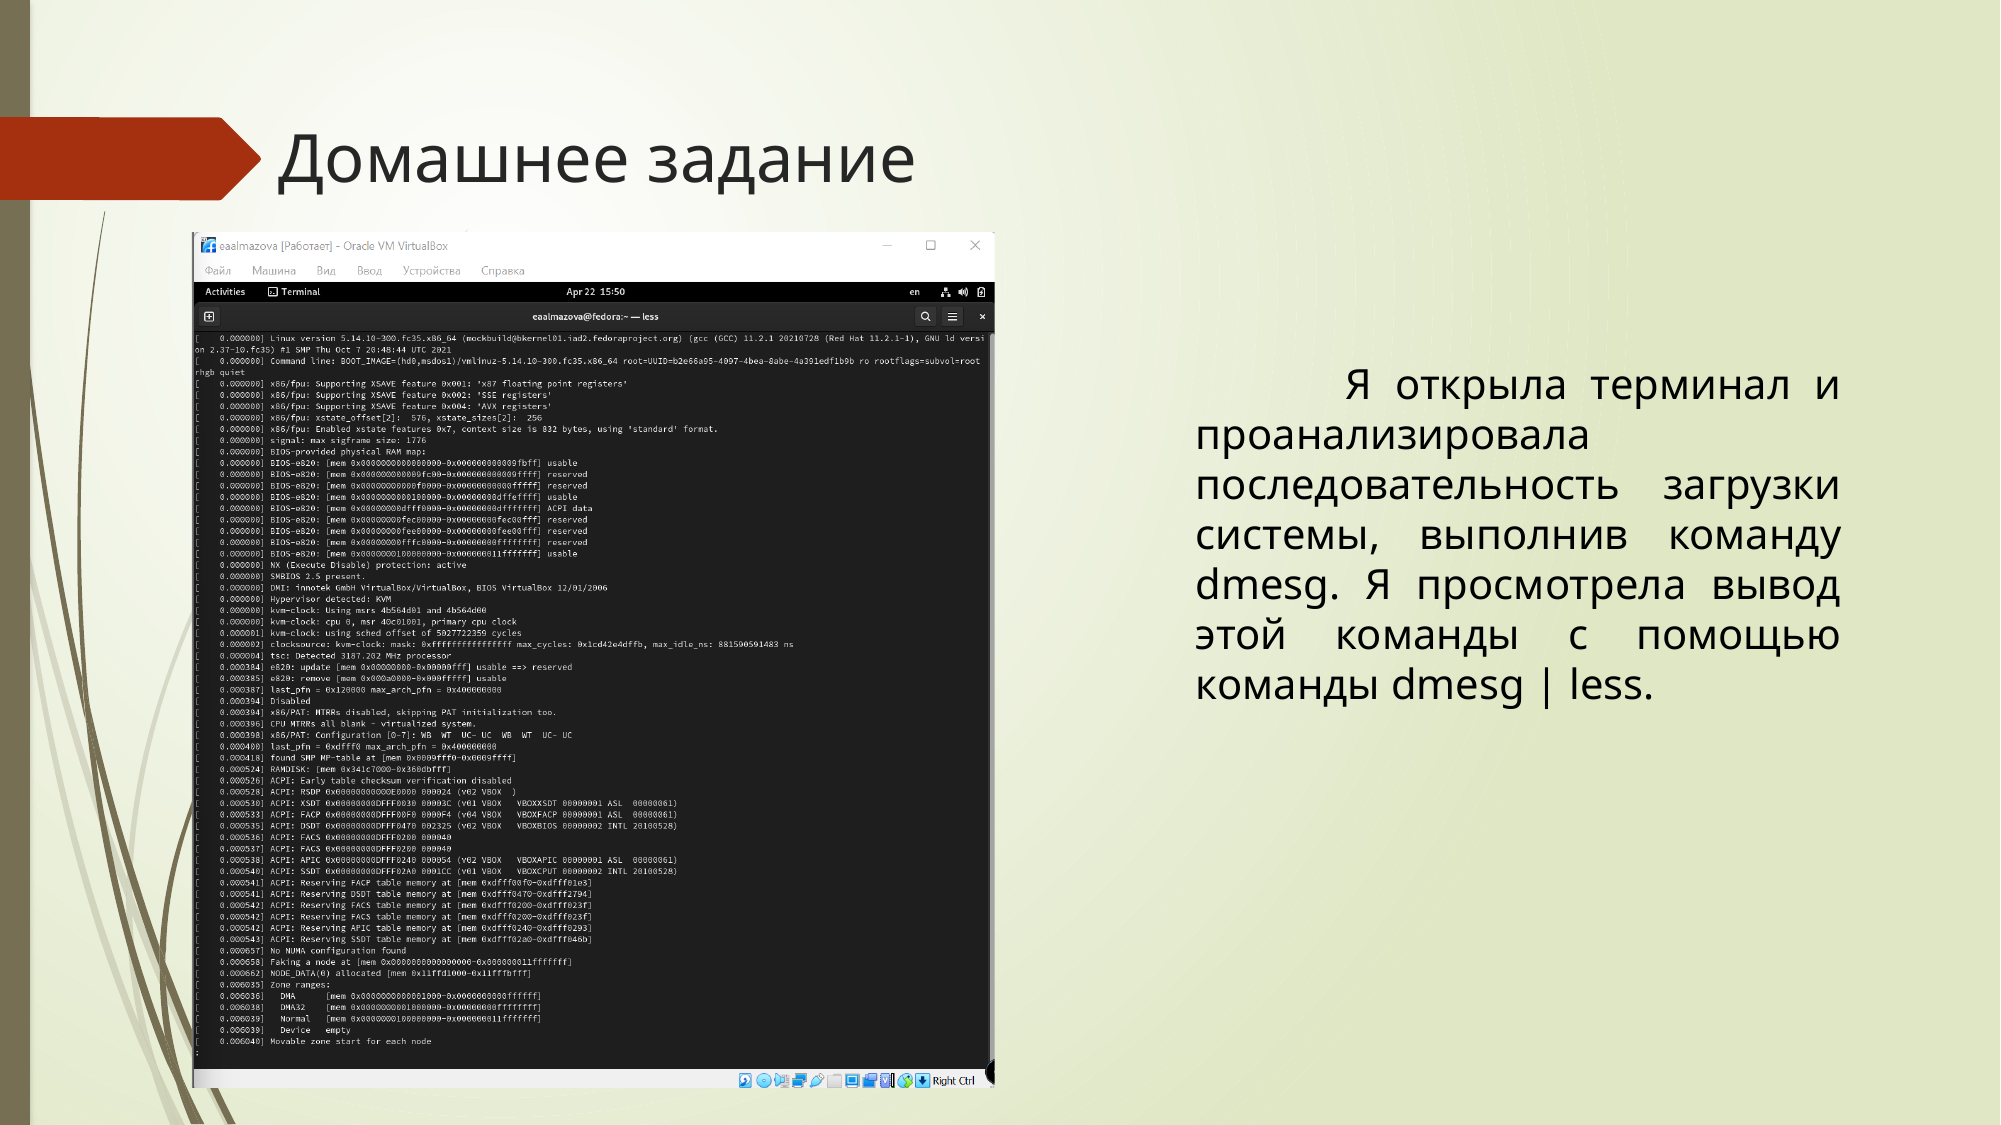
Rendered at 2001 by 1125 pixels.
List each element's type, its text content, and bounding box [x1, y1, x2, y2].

list Я открыла терминал и проанализировала последовательность загрузки системы, выполнив команду dmesg. Я просмотрела вывод этой команды с помощью команды dmesg | less. [1180, 350, 1857, 970]
picture [191, 232, 995, 1088]
title Домашнее задание [263, 108, 1726, 319]
